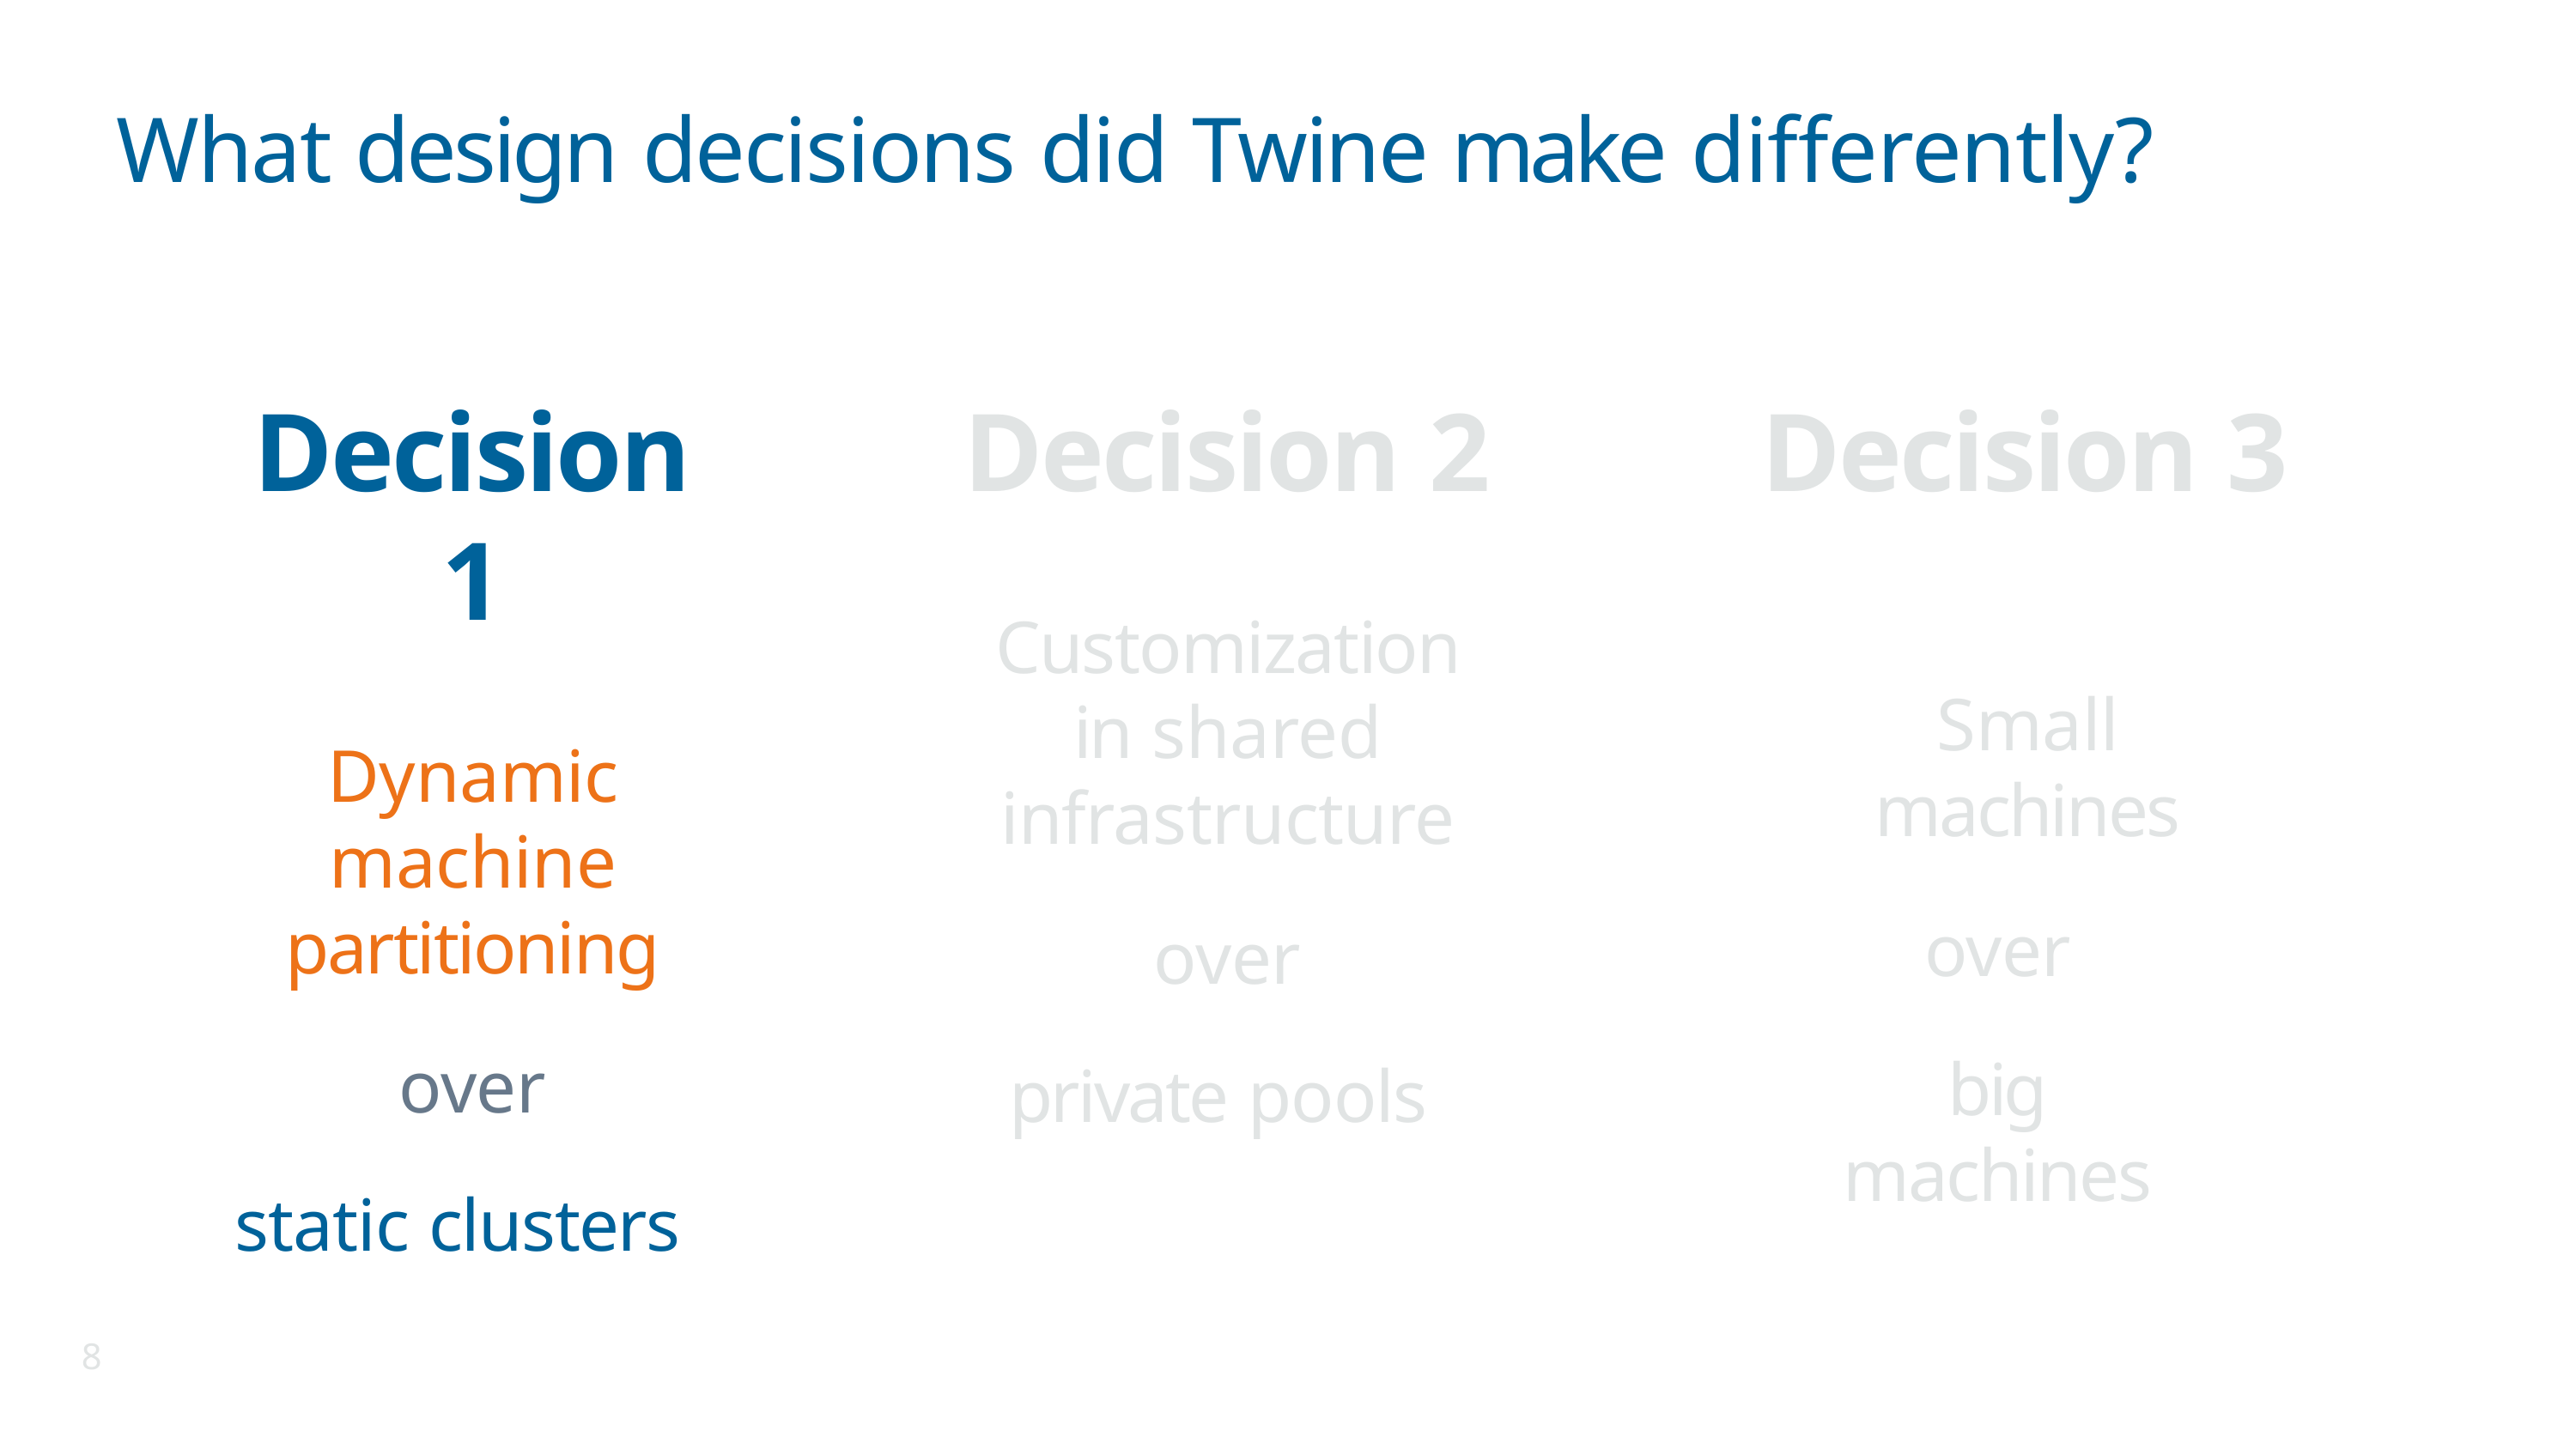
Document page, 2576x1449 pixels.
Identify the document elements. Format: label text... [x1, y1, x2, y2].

list Decision 1 Dynamic machine partitioning over static clusters [211, 382, 733, 1266]
text_box Decision 2 Customization in shared infrastructure over private pools [959, 382, 1495, 1137]
text_box Small machines over big machines [1806, 677, 2249, 1216]
title What design decisions did Twine make differently? [110, 76, 2516, 335]
slide_number 8 [47, 1331, 113, 1449]
text_box Decision 3 [1759, 382, 2294, 513]
